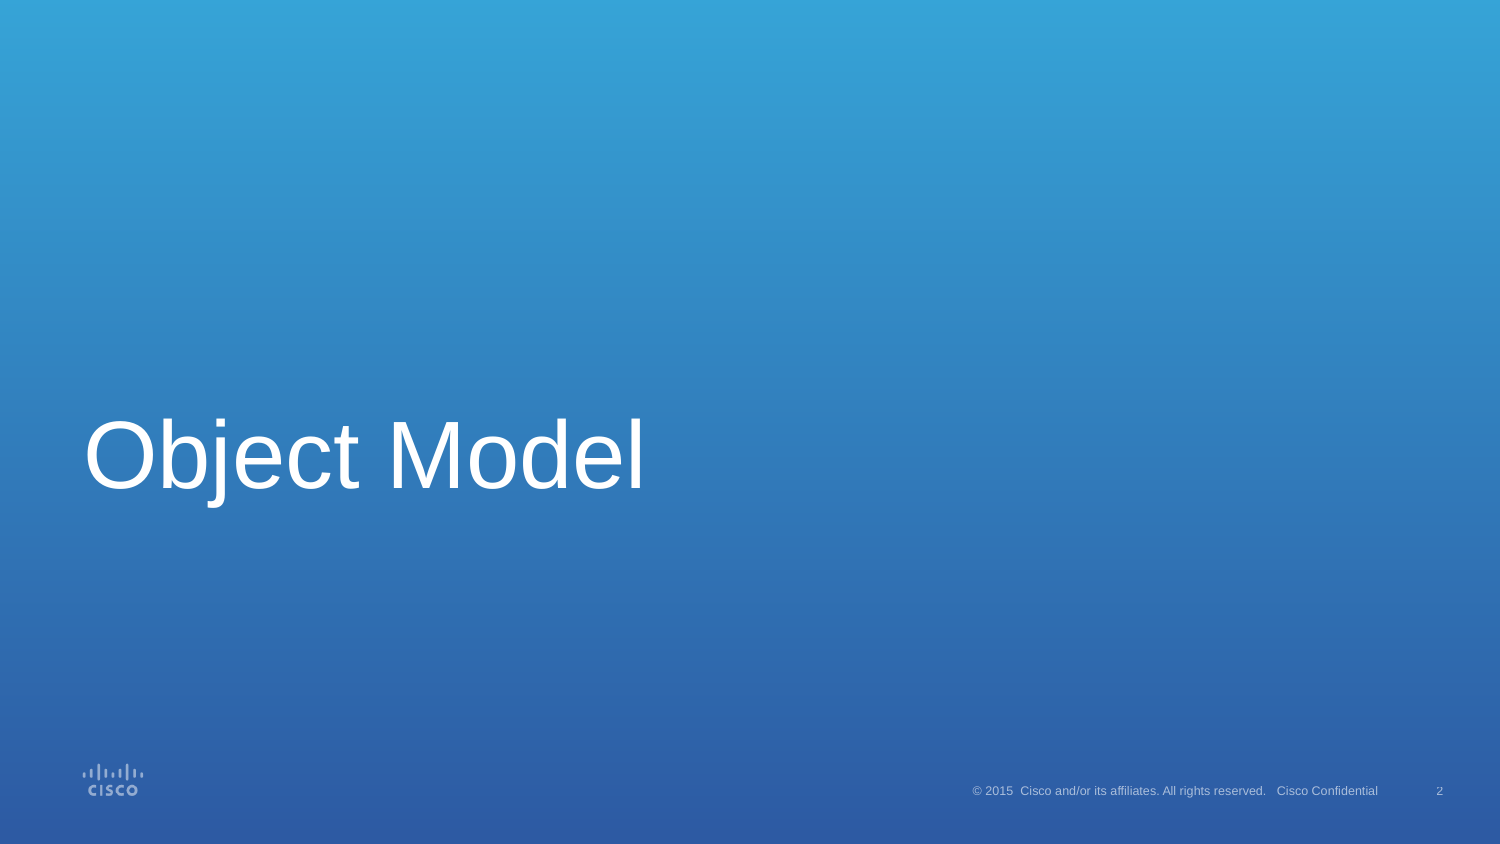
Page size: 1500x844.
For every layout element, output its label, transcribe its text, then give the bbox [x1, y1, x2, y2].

title Object Model [68, 150, 1315, 572]
